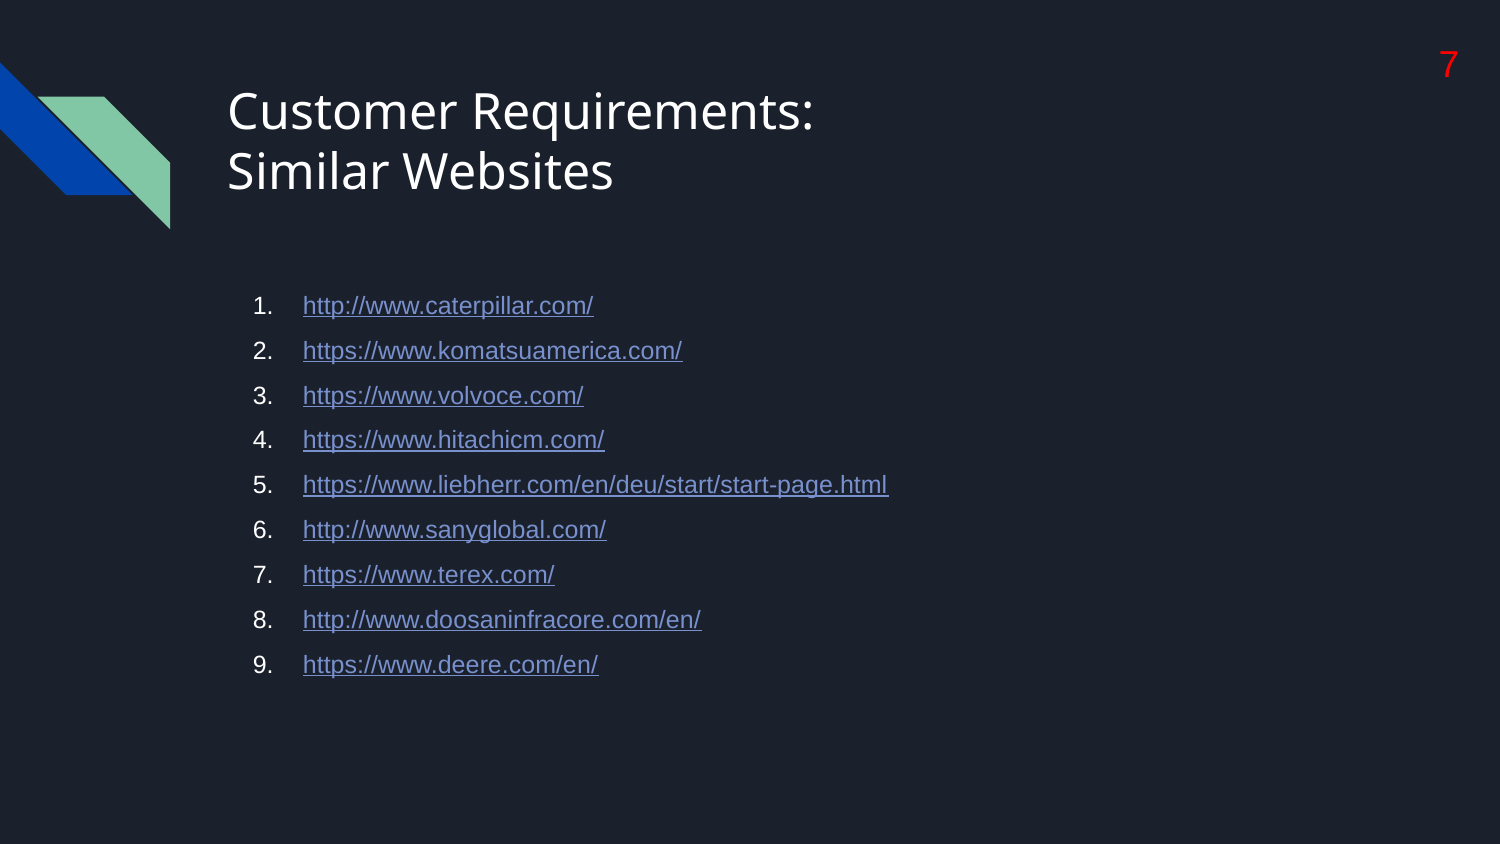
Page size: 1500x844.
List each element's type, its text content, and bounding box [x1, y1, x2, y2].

title Customer Requirements: Similar Websites [212, 64, 1368, 215]
slide_number 7 [1384, 30, 1475, 95]
list http://www.caterpillar.com/ https://www.komatsuamerica.com/ https://www.volvoce.com/ https://www.hitachicm.com/ https://www.liebherr.com/en/deu/start/start-page.html http://www.sanyglobal.com/ https://www.terex.com/ http://www.doosaninfracore.com/en/ https://www.deere.com/en/ [212, 259, 1368, 738]
